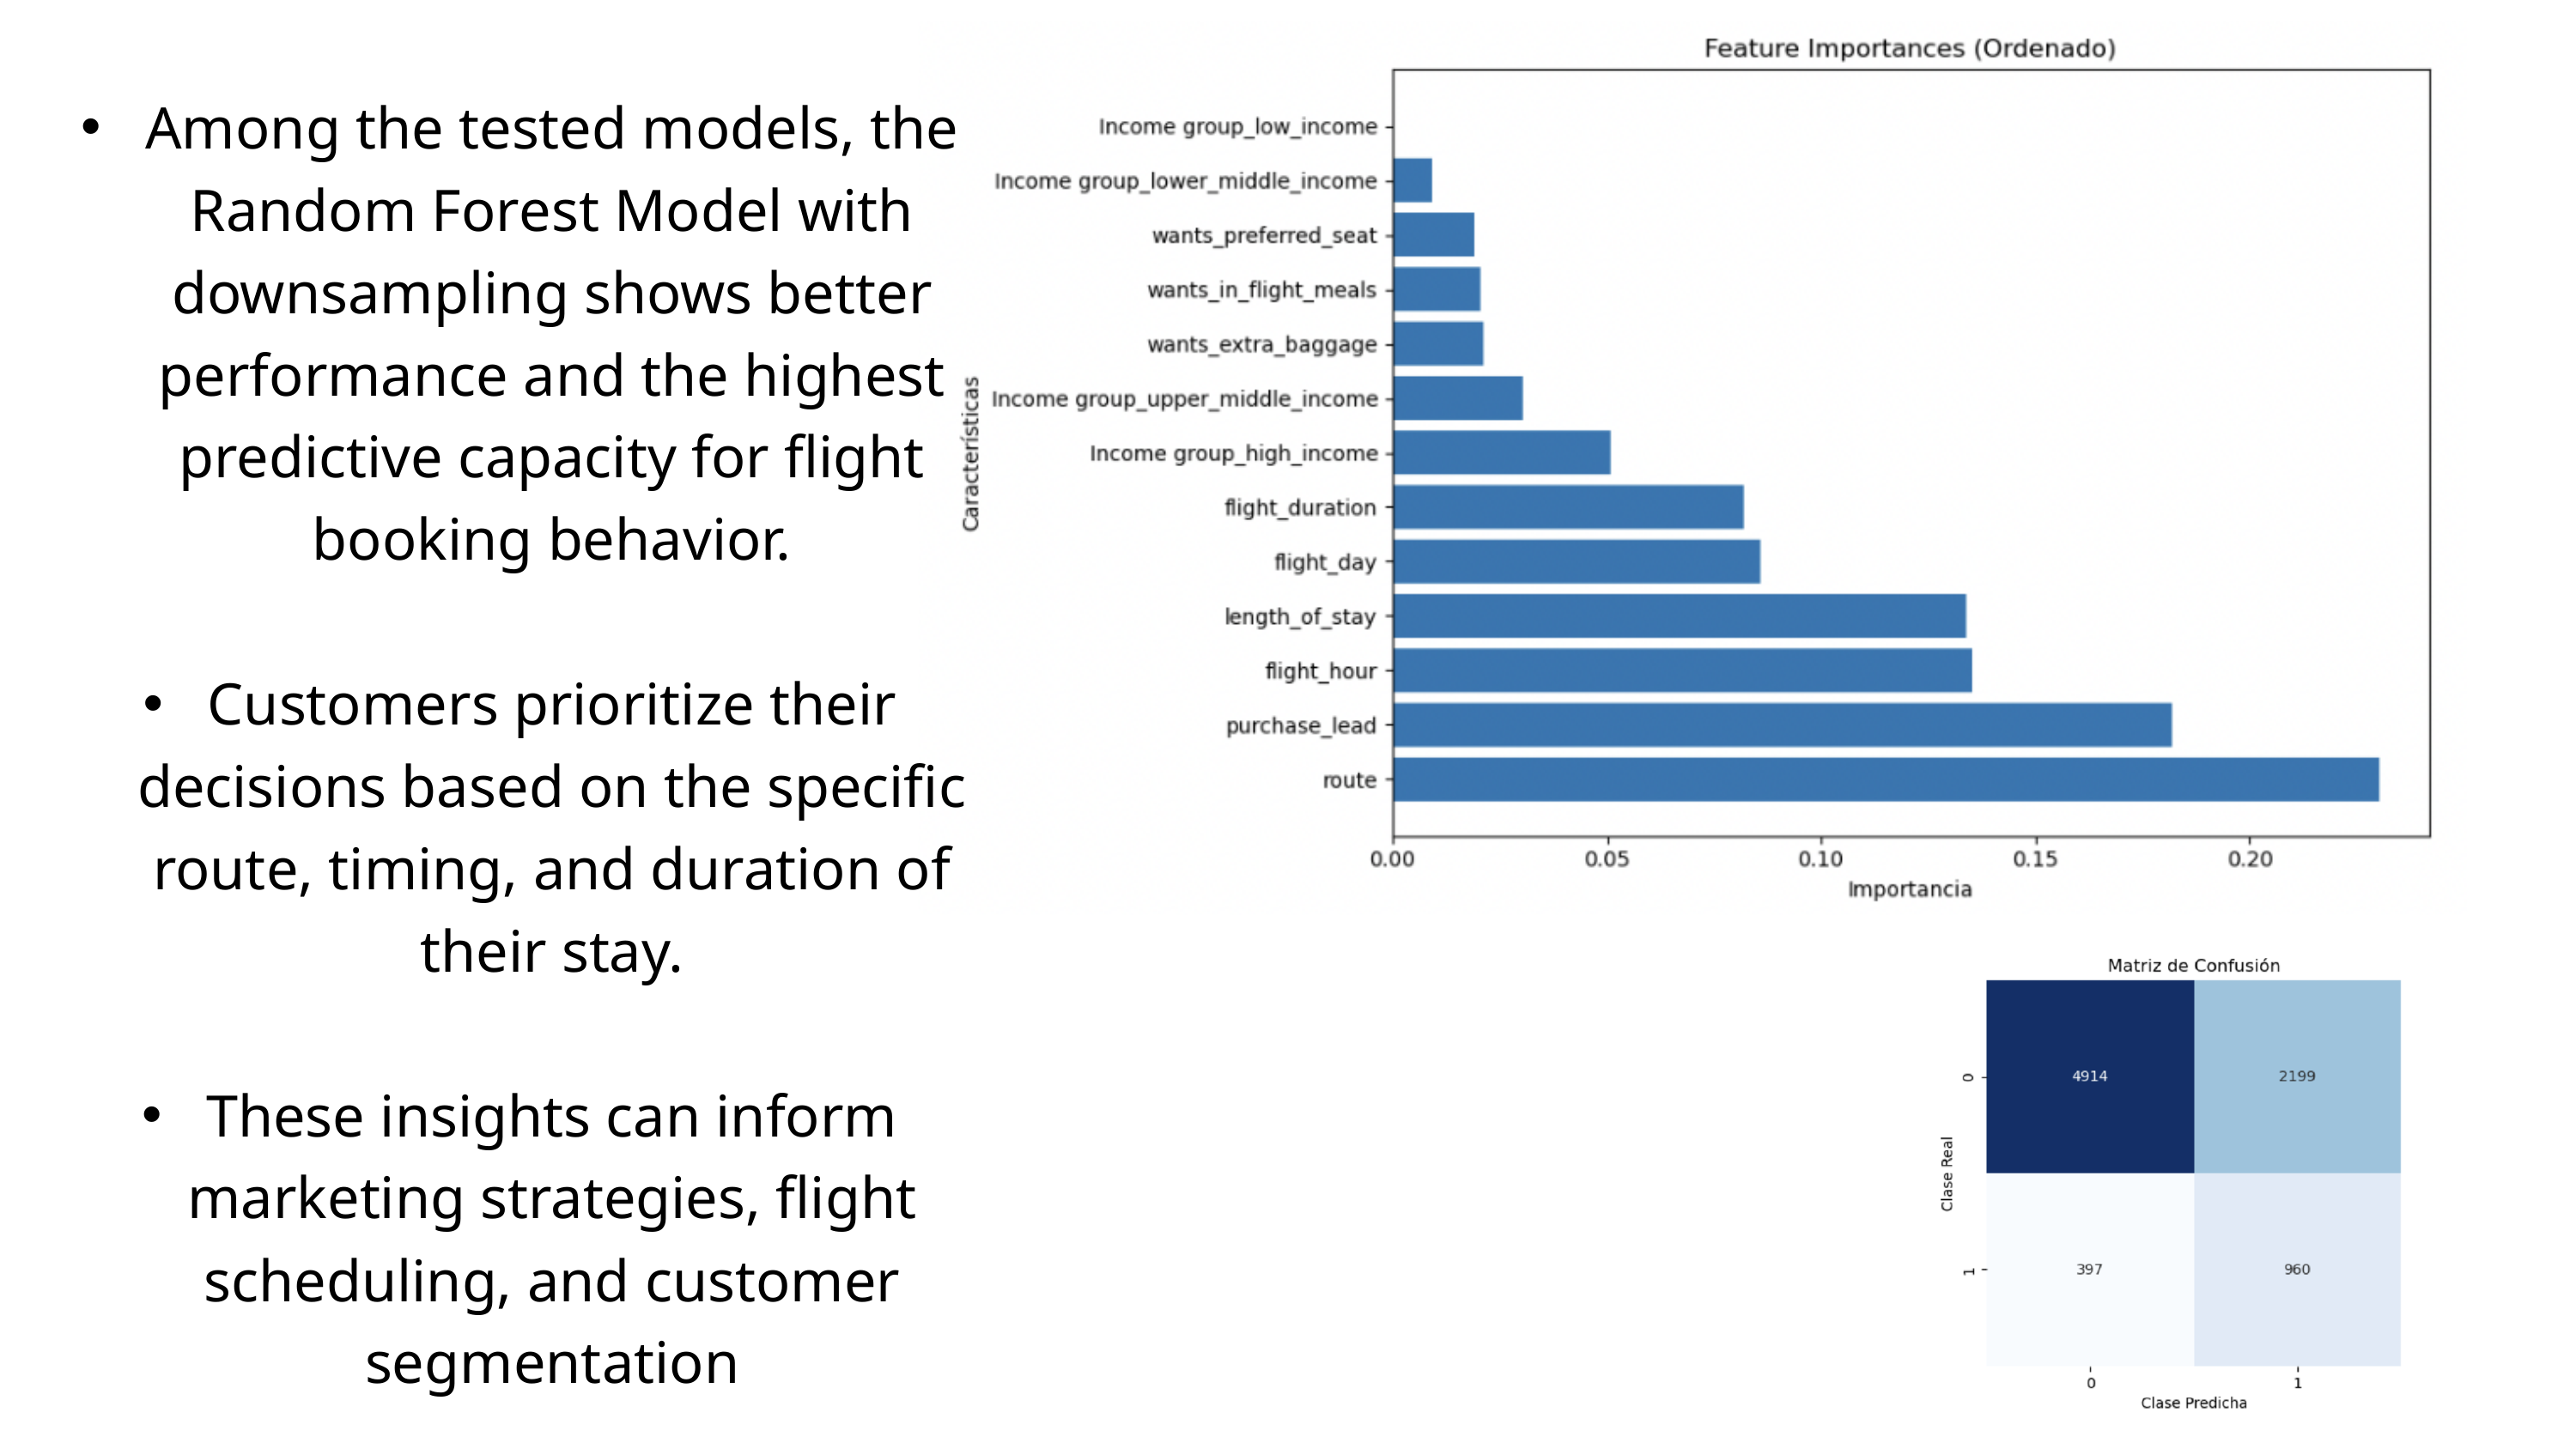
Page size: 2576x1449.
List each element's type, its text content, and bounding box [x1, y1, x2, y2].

picture [918, 21, 2467, 915]
picture [1900, 953, 2422, 1428]
text_box Among the tested models, the Random Forest Model with downsampling shows better performance and the highest predictive capacity for flight booking behavior. Customers prioritize their decisions based on the specific route, timing, and duration of their stay. These insights can inform marketing strategies, flight scheduling, and customer segmentation [64, 77, 976, 1414]
